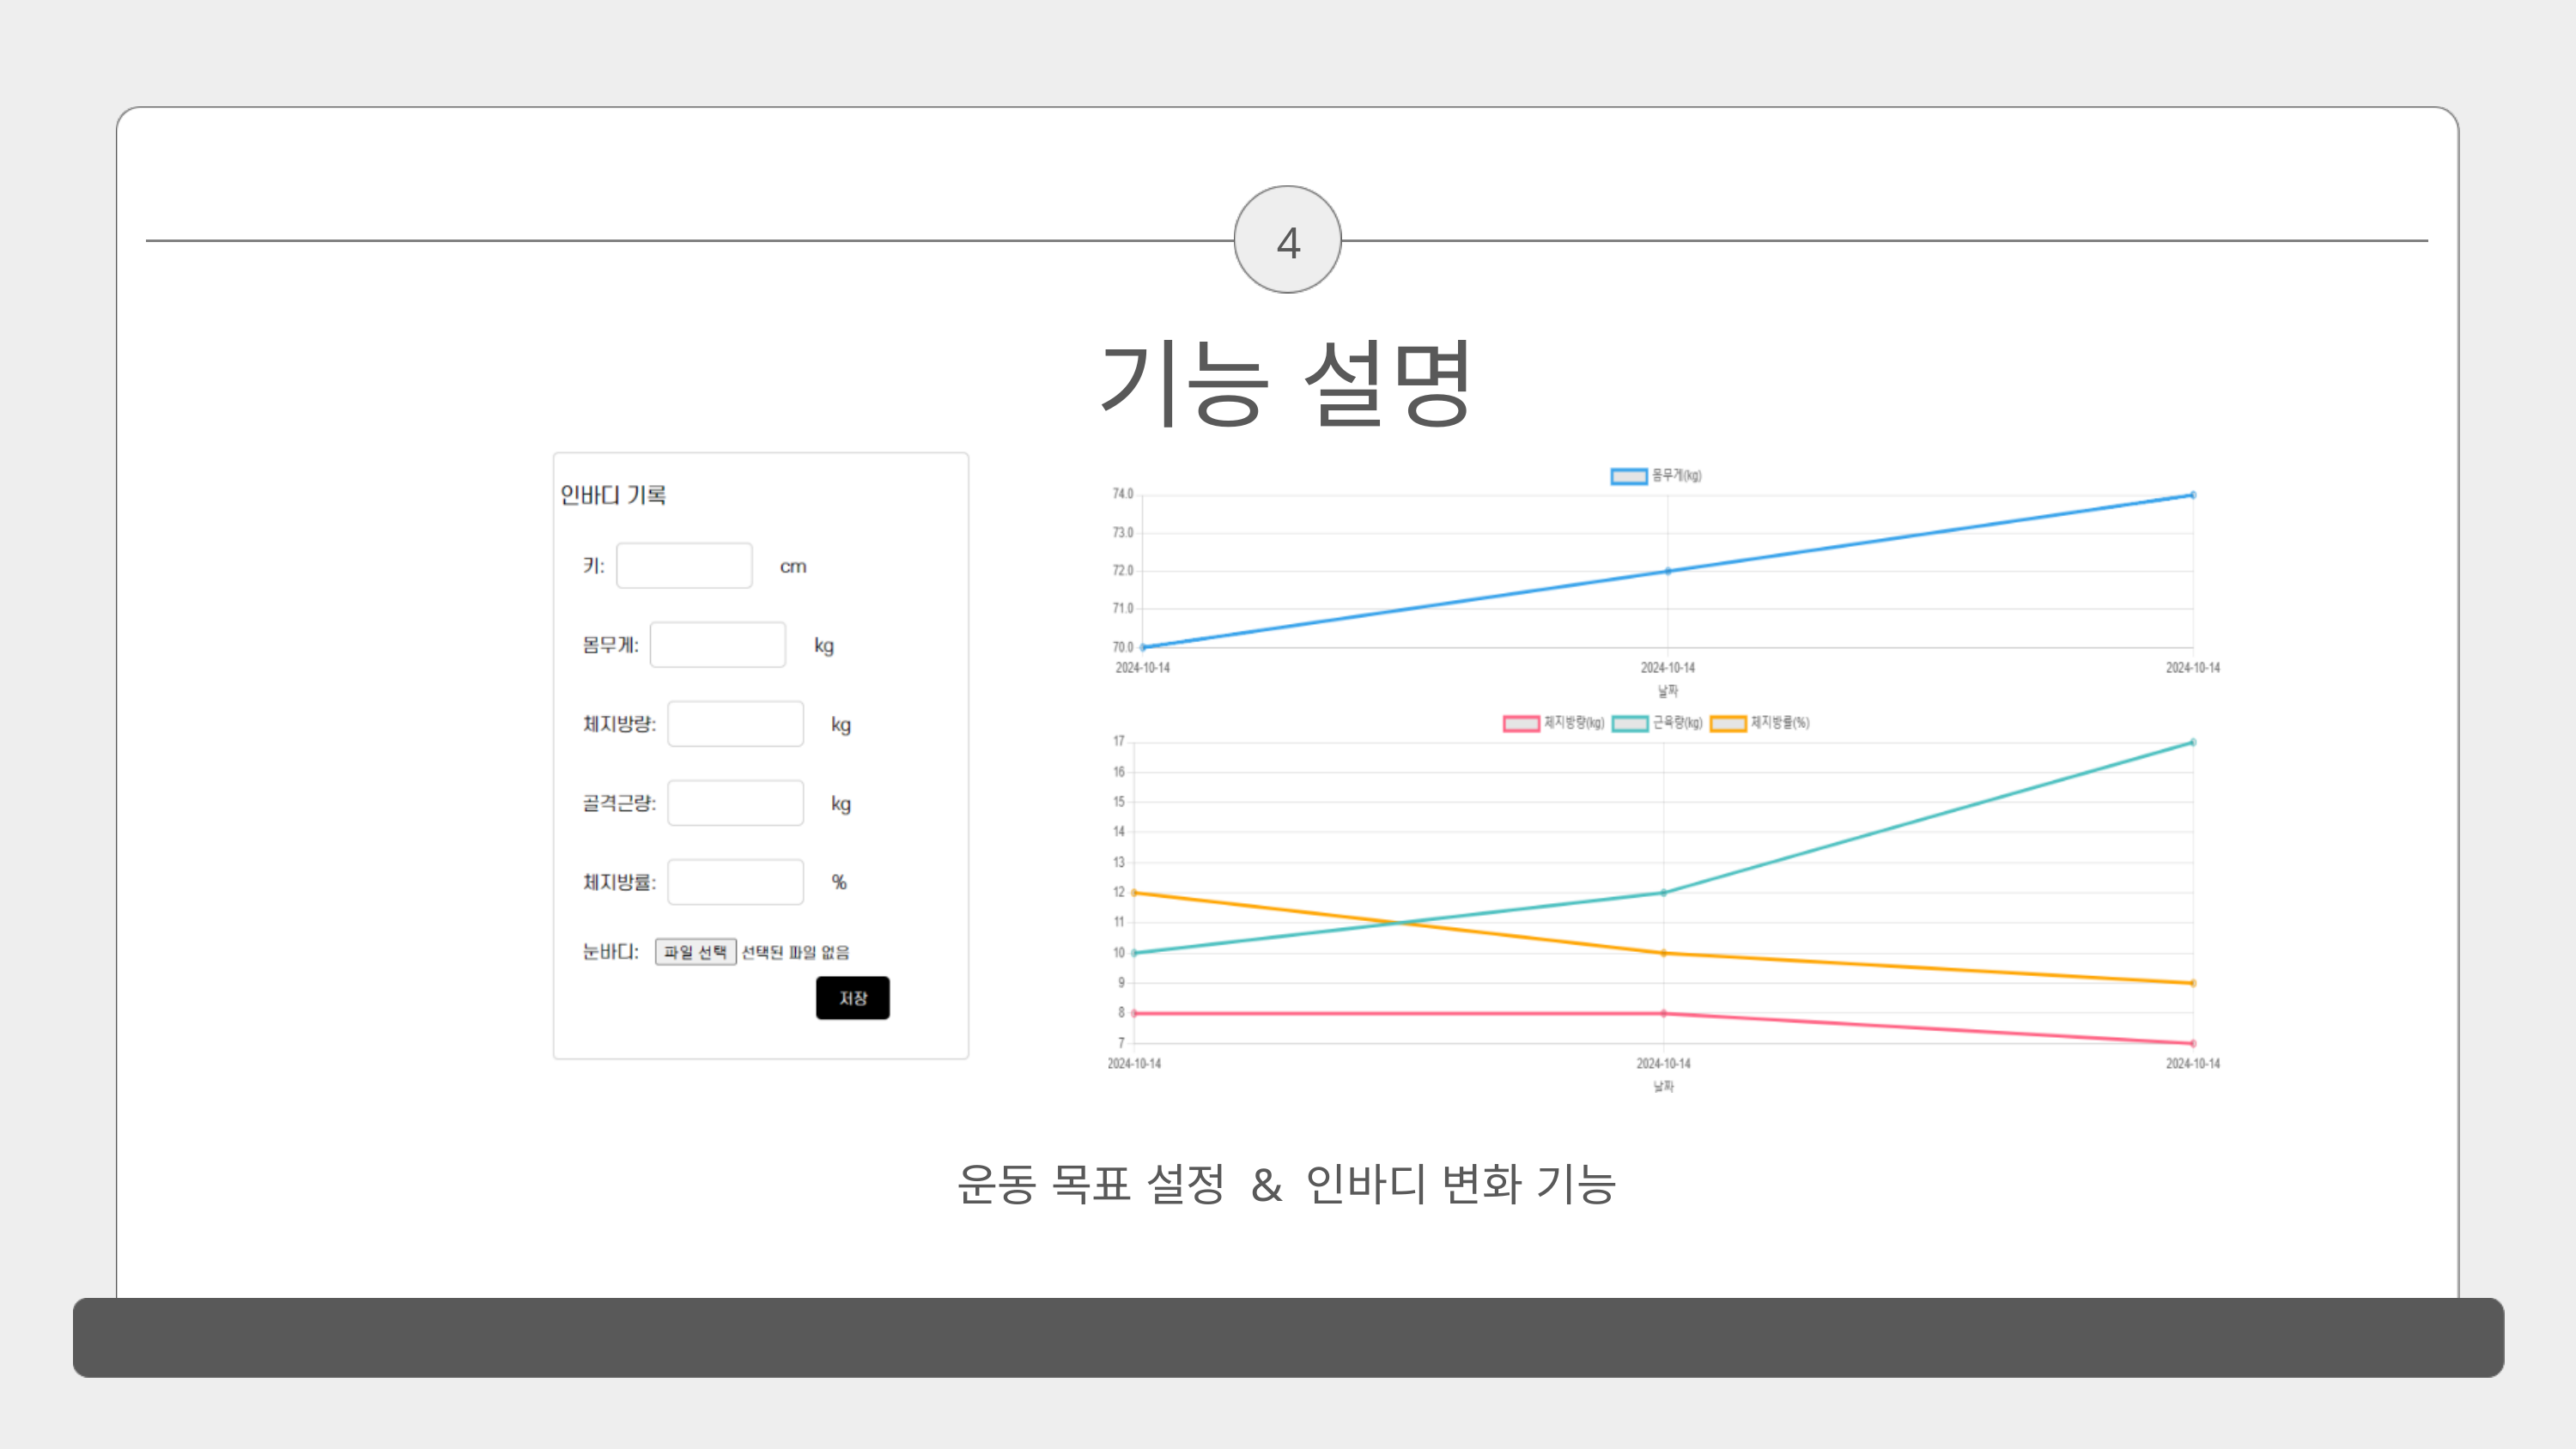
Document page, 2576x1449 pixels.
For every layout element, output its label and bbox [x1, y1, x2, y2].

picture [73, 106, 2505, 1378]
